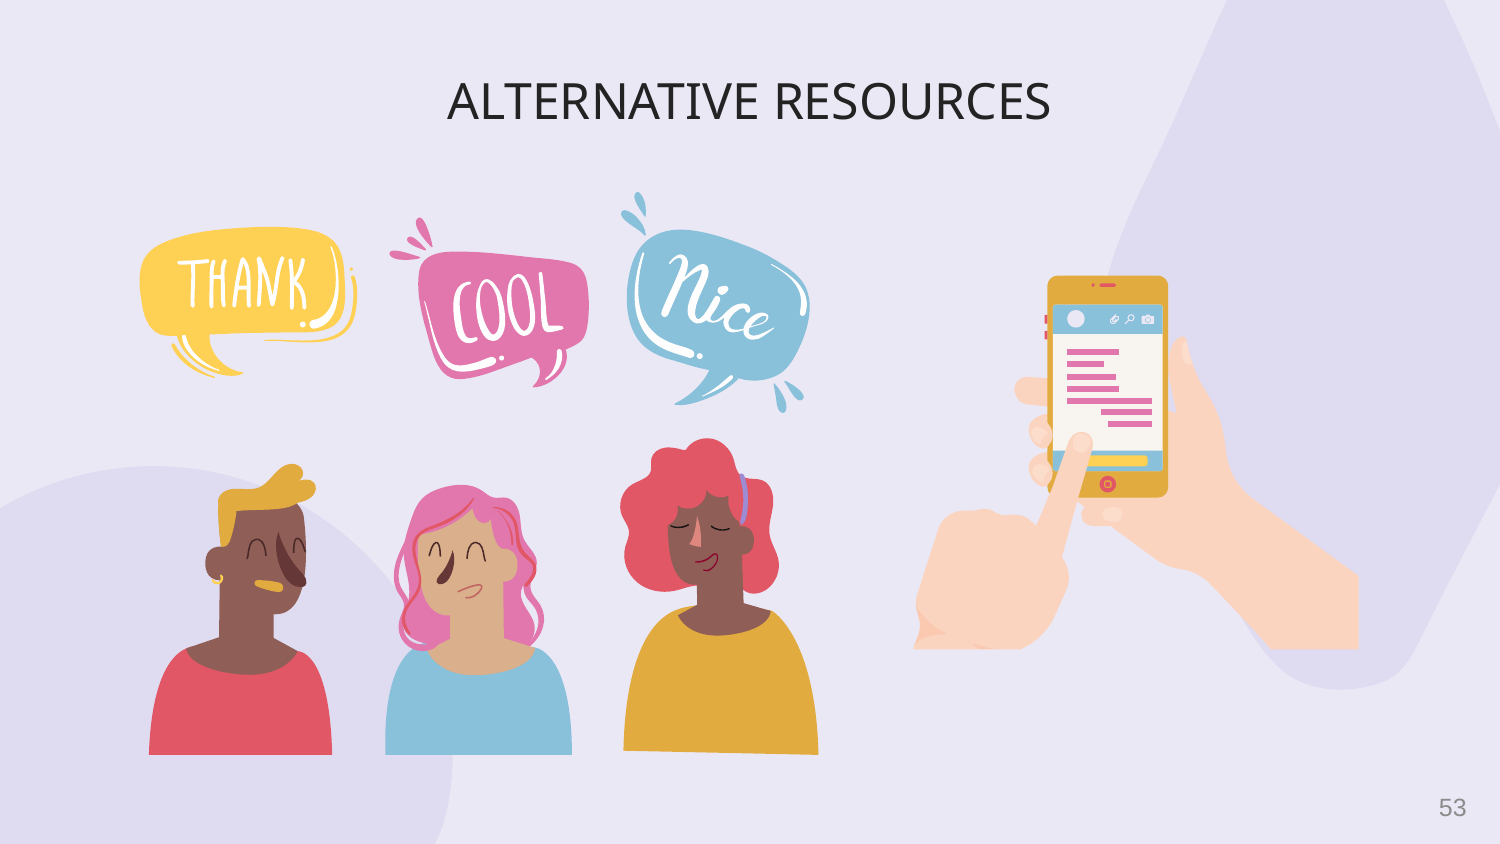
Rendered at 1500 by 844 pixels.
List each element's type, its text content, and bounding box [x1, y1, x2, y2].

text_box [912, 275, 1359, 650]
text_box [139, 226, 358, 379]
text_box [389, 217, 590, 388]
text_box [377, 484, 573, 756]
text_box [620, 191, 811, 414]
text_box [616, 437, 819, 756]
title ALTERNATIVE RESOURCES [51, 54, 1449, 149]
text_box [147, 463, 333, 756]
slide_number 53 [1144, 783, 1482, 829]
